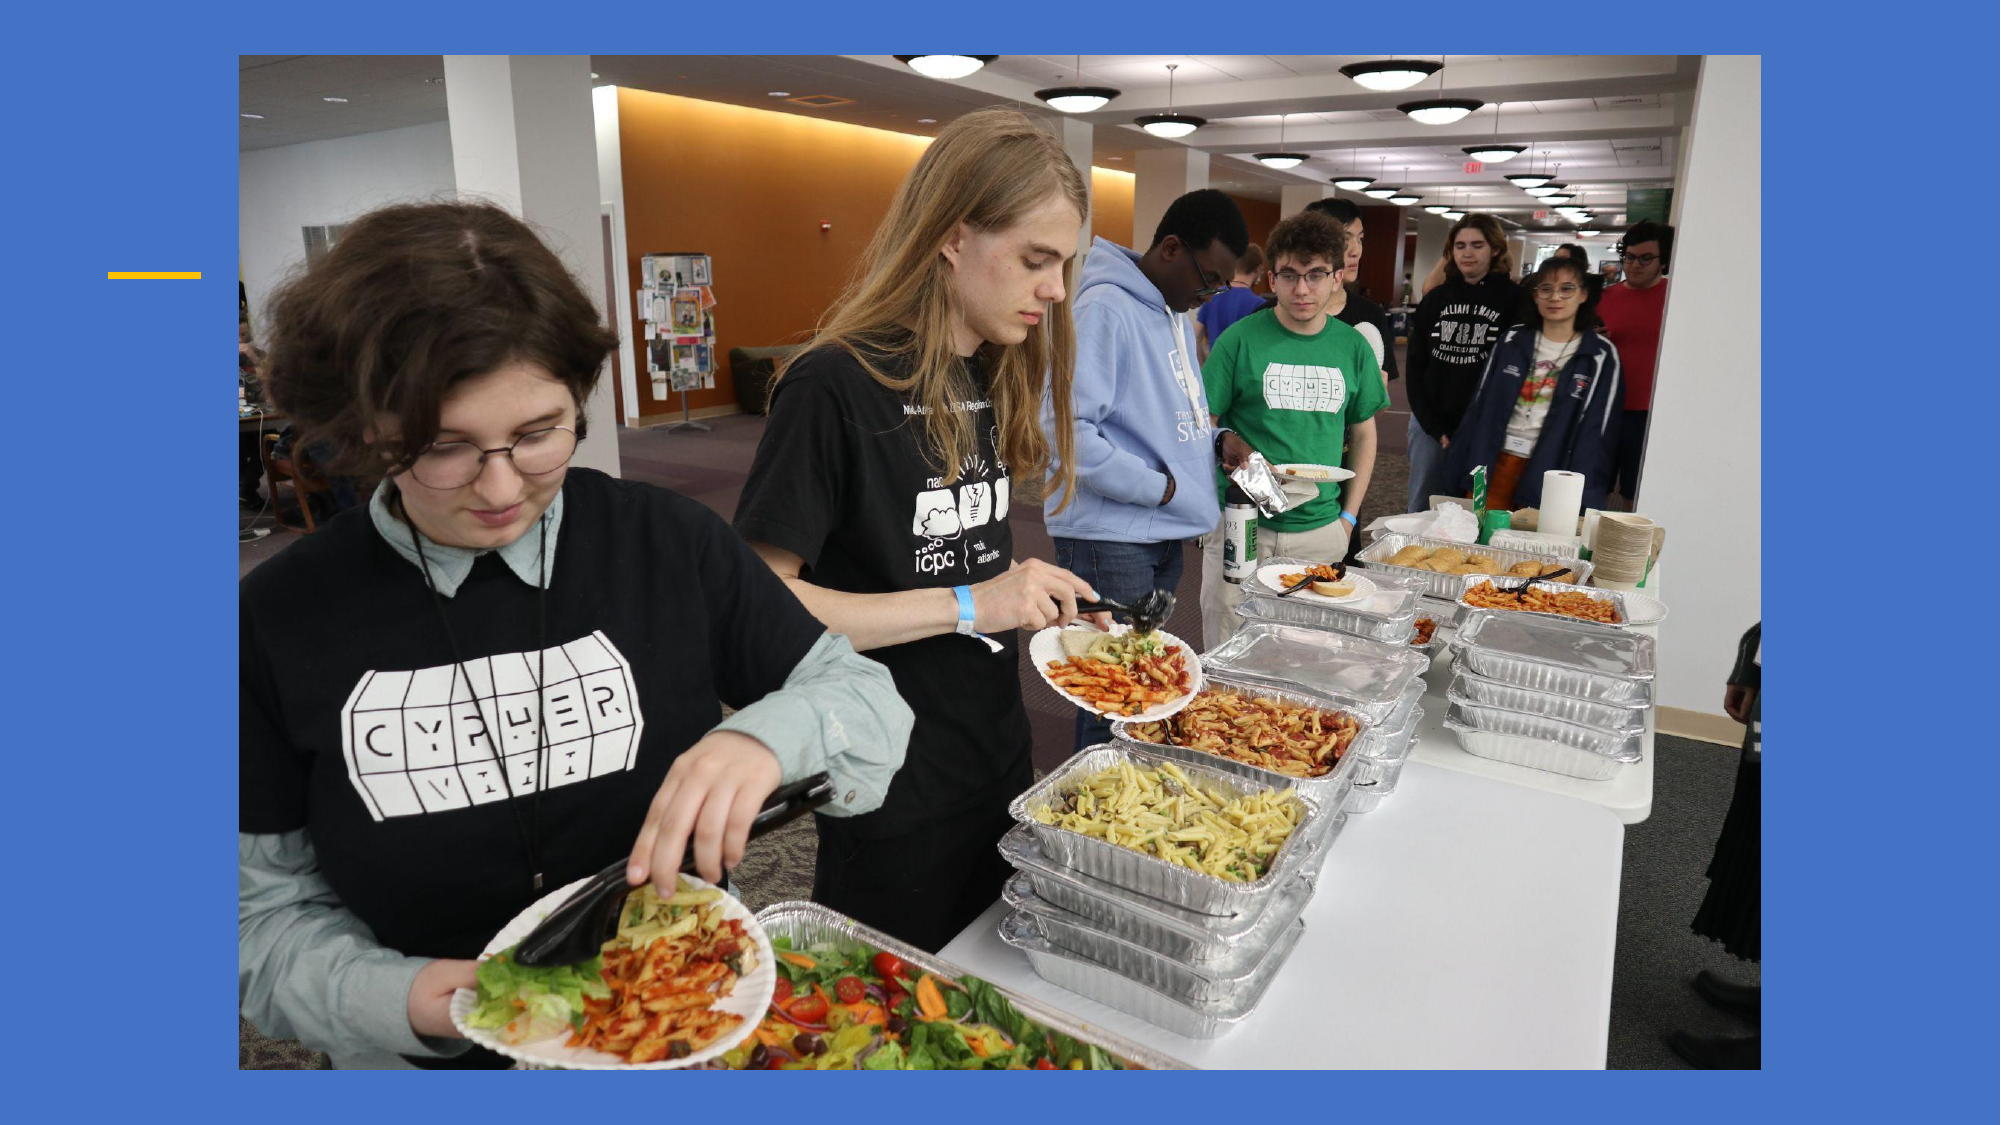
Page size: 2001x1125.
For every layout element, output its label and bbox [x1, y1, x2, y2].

picture [239, 55, 1761, 1070]
